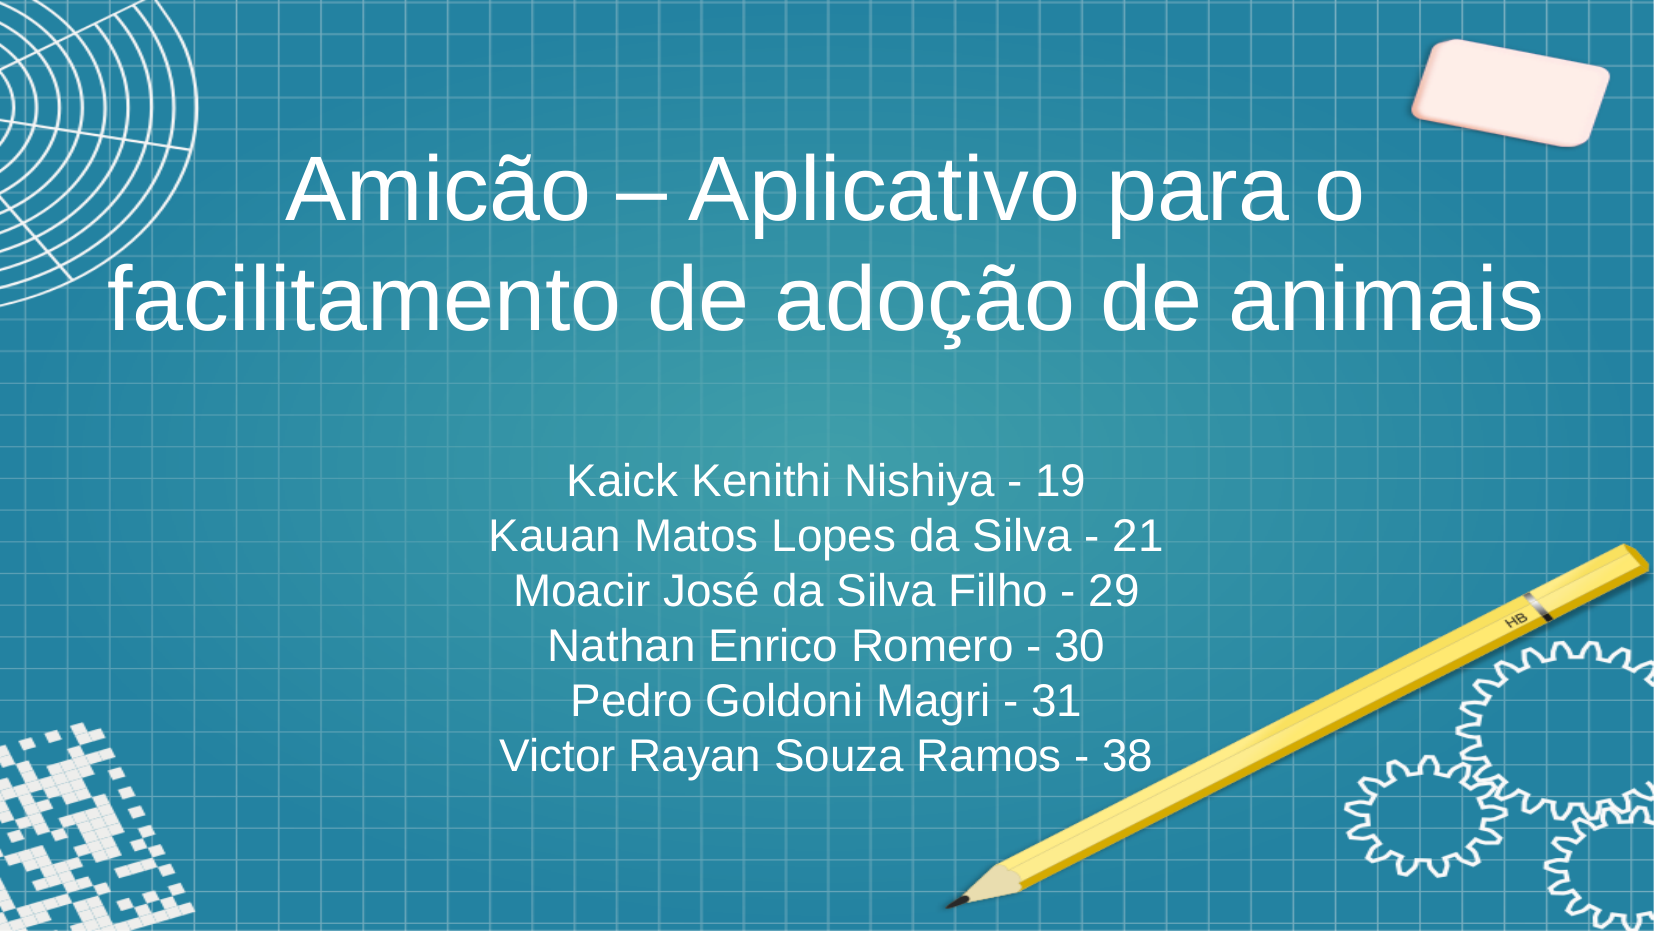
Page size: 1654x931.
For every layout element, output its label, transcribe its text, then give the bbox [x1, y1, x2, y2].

picture [0, 0, 1654, 931]
title Amicão – Aplicativo para o facilitamento de adoção de animais [82, 132, 1571, 346]
subtitle Kaick Kenithi Nishiya - 19 Kauan Matos Lopes da Silva - 21 Moacir José da Silva Filho - 29 Nathan Enrico Romero - 30 Pedro Goldoni Magri - 31 Victor Rayan Souza Ramos - 38 [82, 389, 1571, 842]
